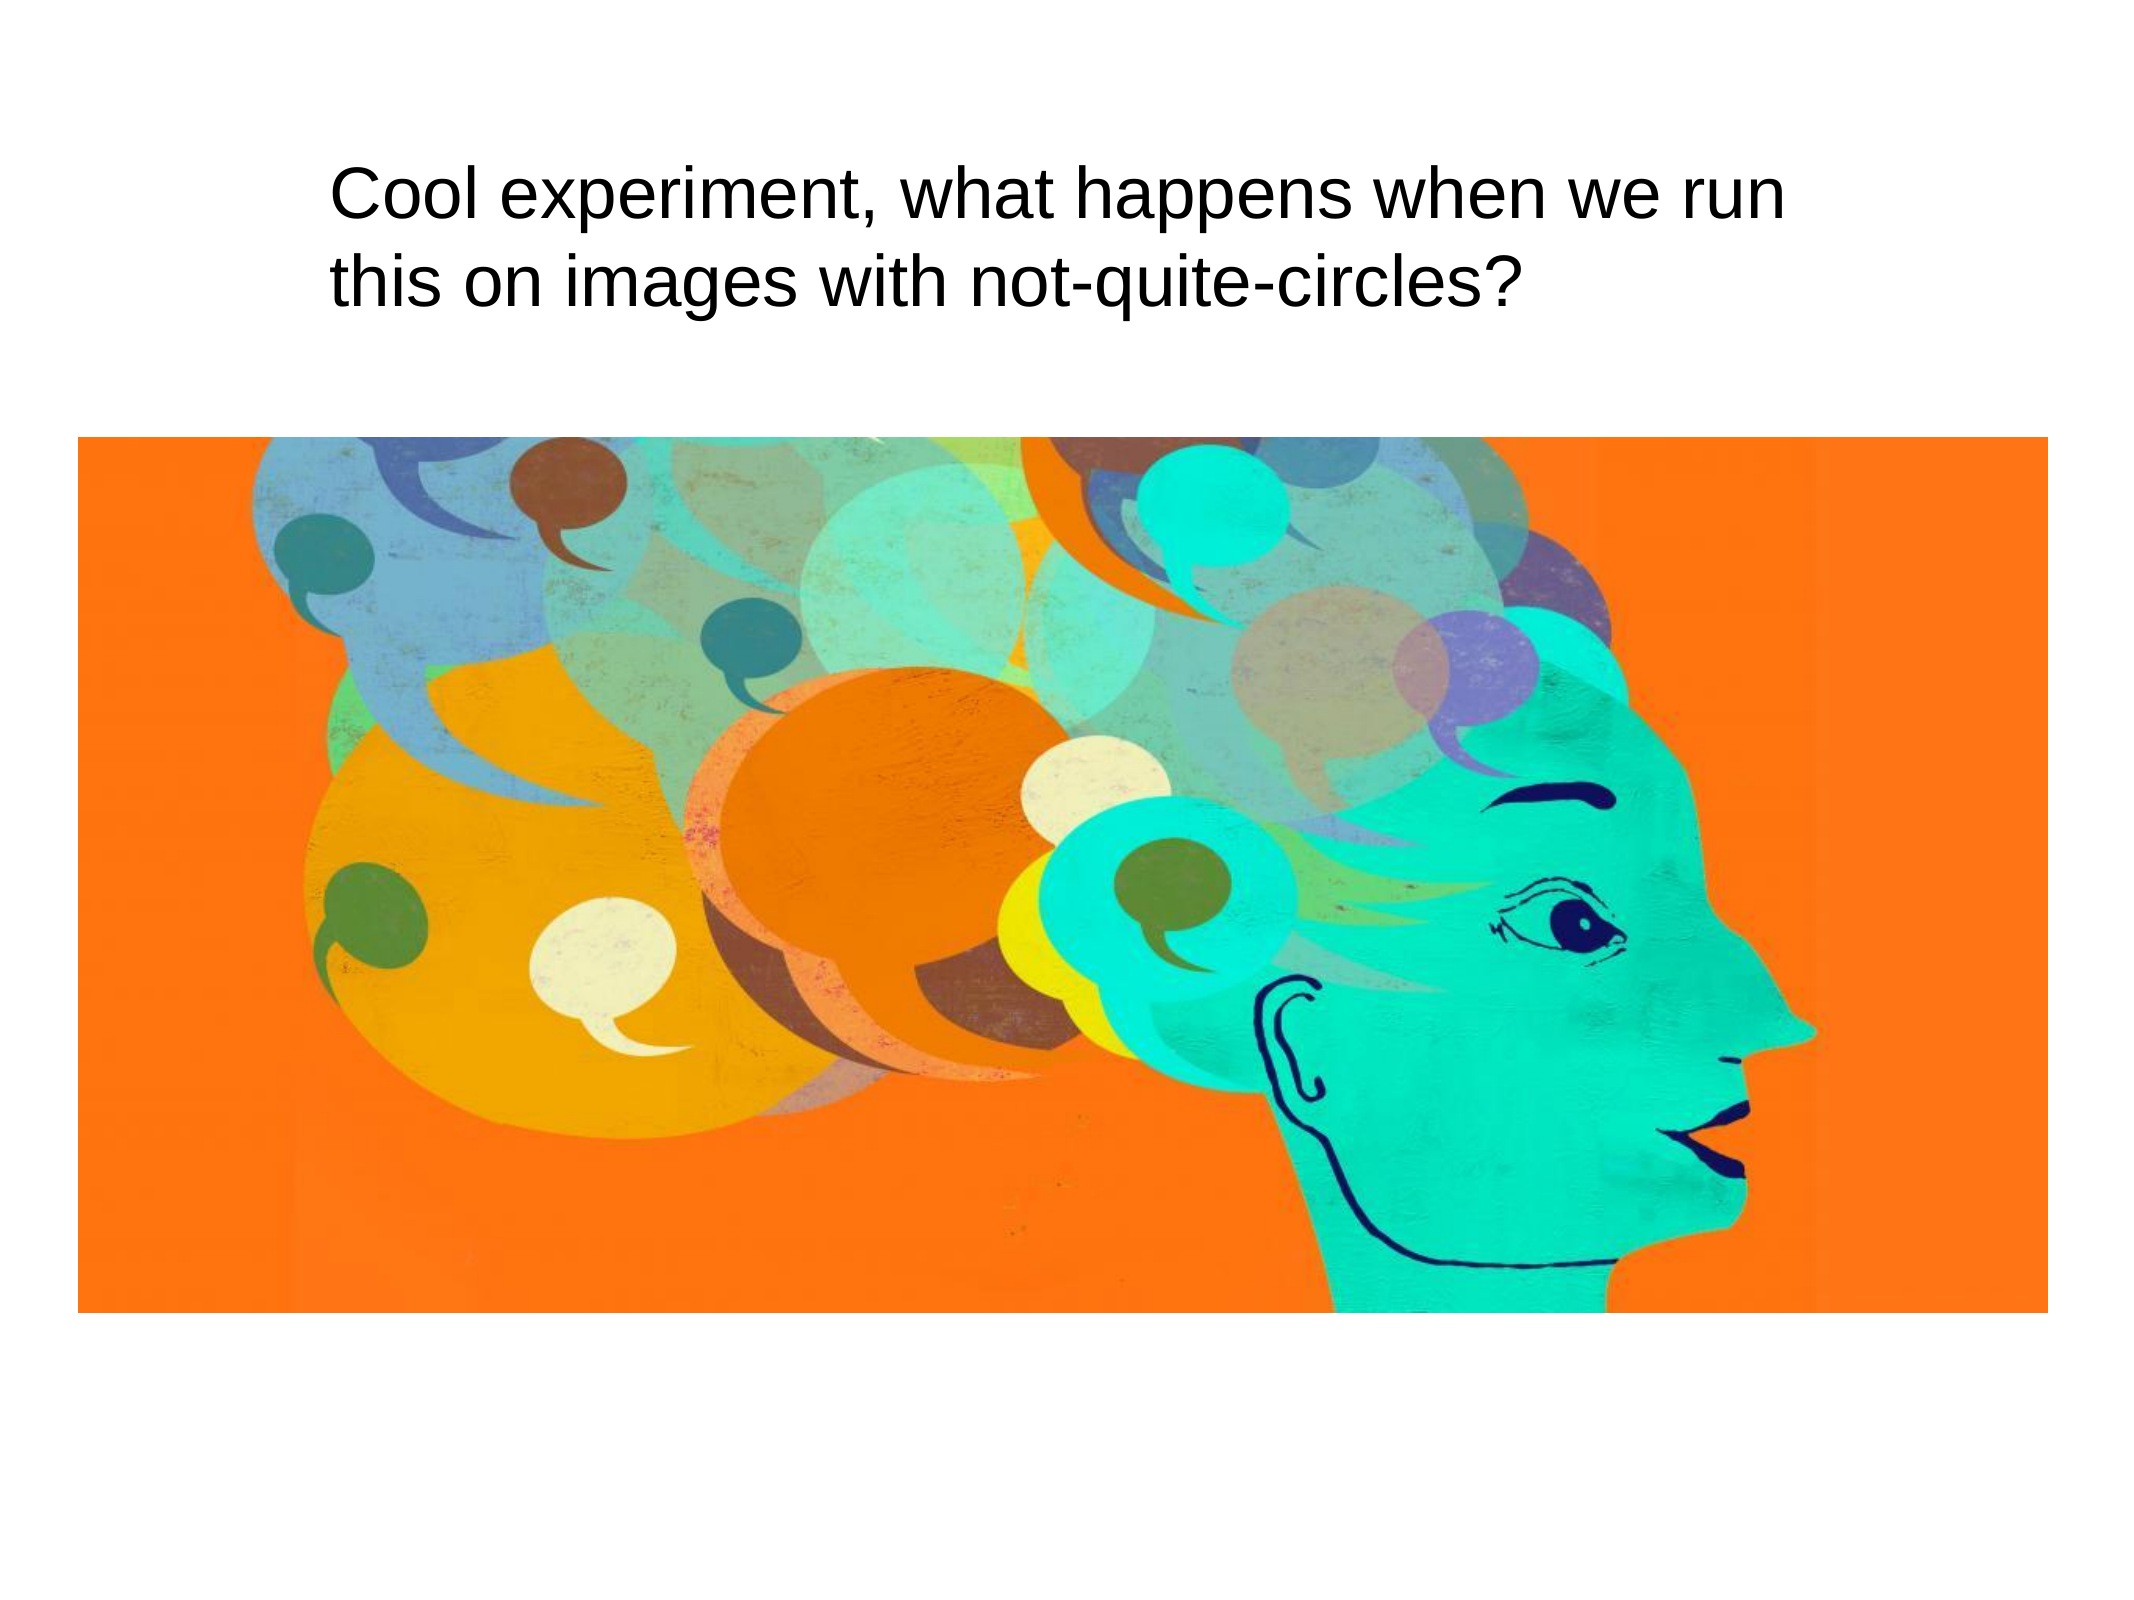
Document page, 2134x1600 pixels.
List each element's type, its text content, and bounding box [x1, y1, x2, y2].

picture [78, 437, 2048, 1313]
text_box Cool experiment, what happens when we run this on images with not-quite-circles? [315, 138, 1812, 329]
